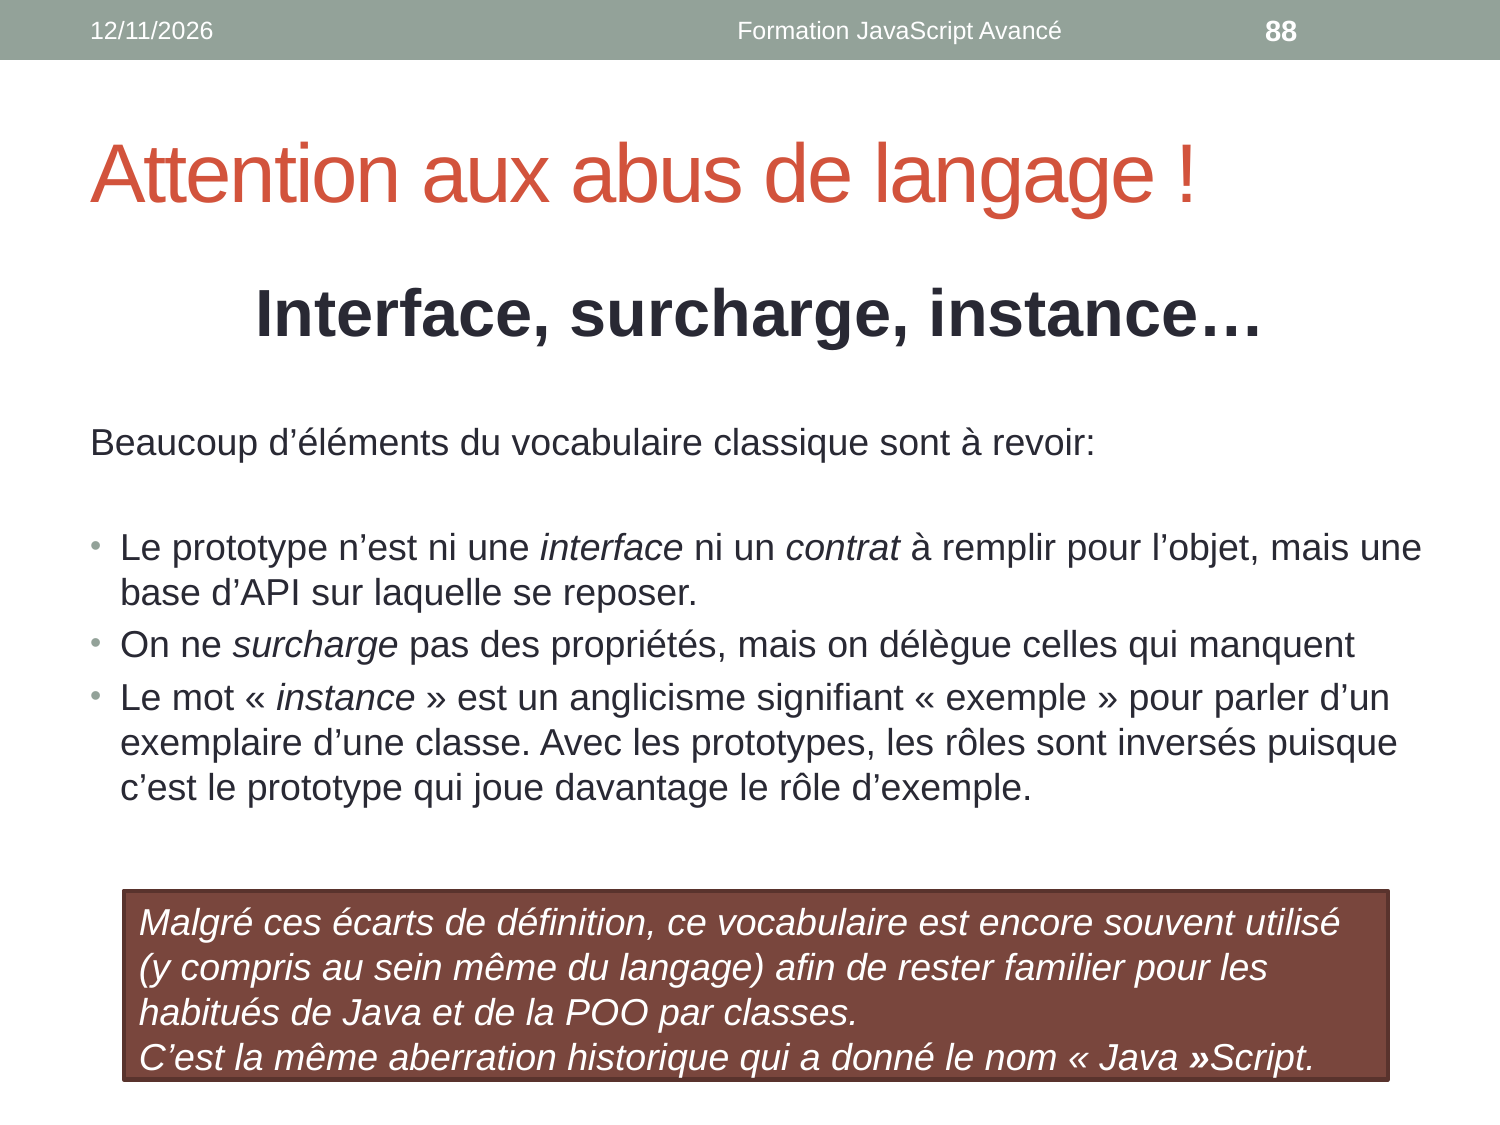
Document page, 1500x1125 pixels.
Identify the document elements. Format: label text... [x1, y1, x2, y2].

list Interface, surcharge, instance… Beaucoup d’éléments du vocabulaire classique sont à revoir: Le prototype n’est ni une interface ni un contrat à remplir pour l’objet, mais une base d’API sur laquelle se reposer. On ne surcharge pas des propriétés, mais on délègue celles qui manquent Le mot « instance » est un anglicisme signifiant « exemple » pour parler d’un exemplaire d’une classe. Avec les prototypes, les rôles sont inversés puisque c’est le prototype qui joue davantage le rôle d’exemple. [75, 262, 1447, 1094]
text_box Malgré ces écarts de définition, ce vocabulaire est encore souvent utilisé (y compris au sein même du langage) afin de rester familier pour les habitués de Java et de la POO par classes. C’est la même aberration historique qui a donné le nom « Java »Script. [122, 889, 1390, 1082]
title Attention aux abus de langage ! [75, 87, 1425, 250]
footer Formation JavaScript Avancé [562, 3, 1238, 57]
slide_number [75, 3, 550, 57]
slide_number 88 [1250, 3, 1425, 57]
